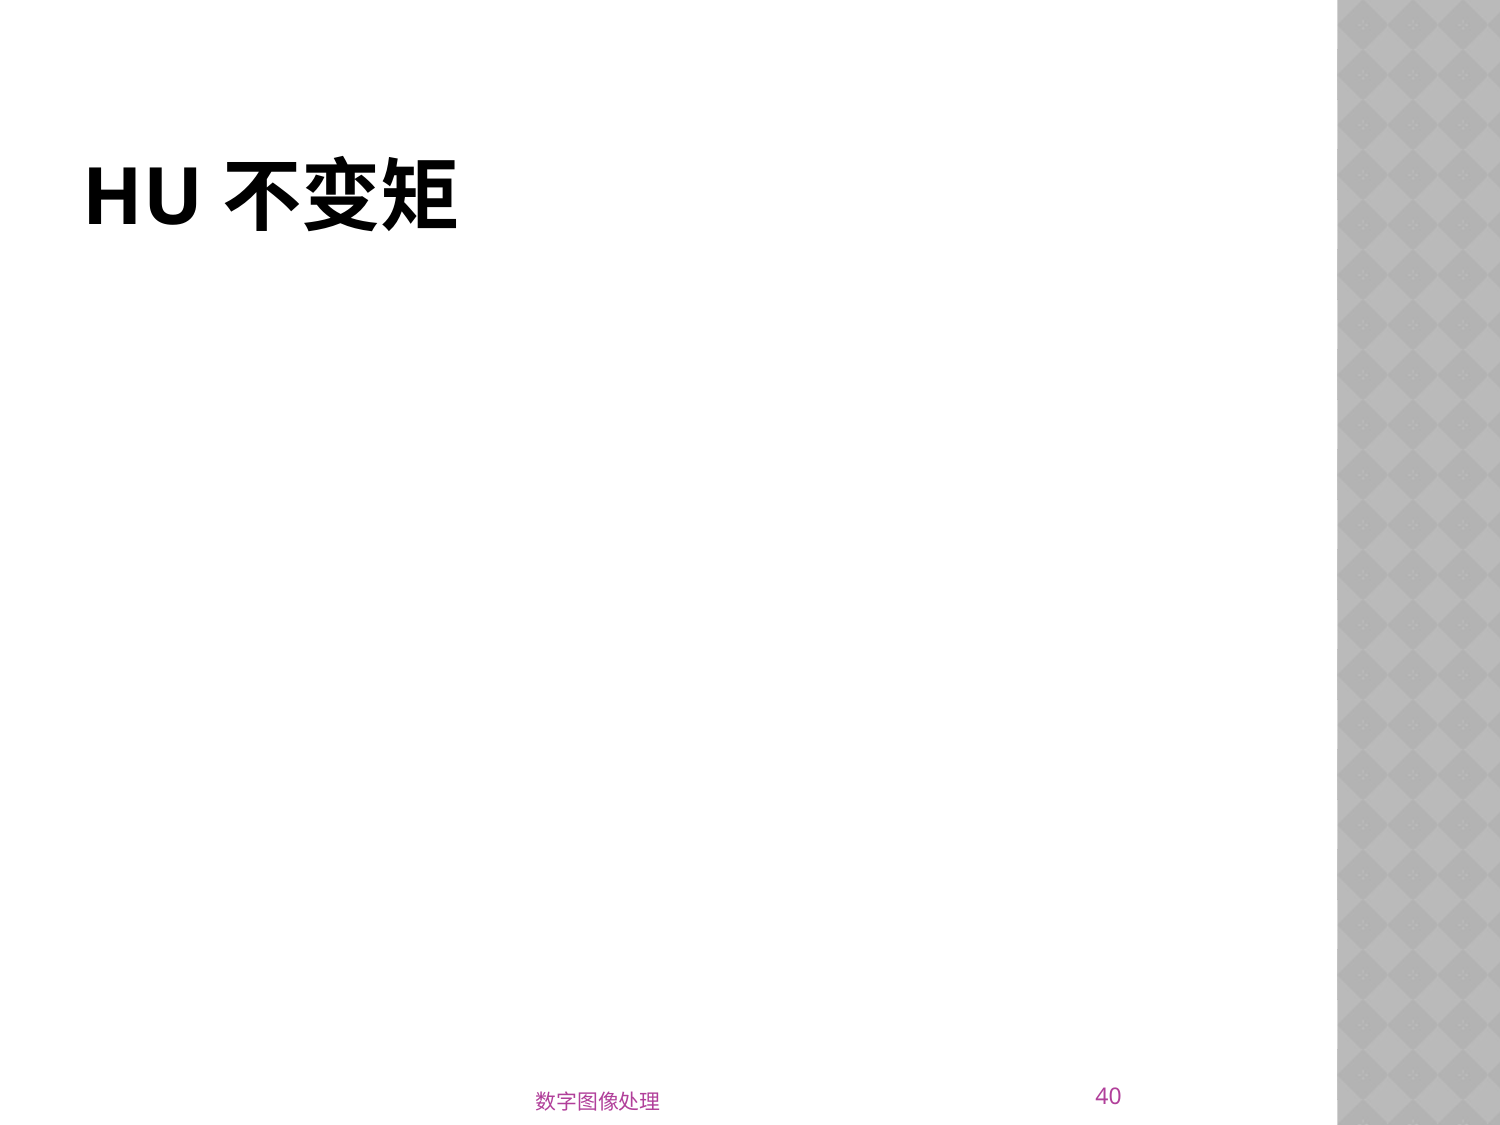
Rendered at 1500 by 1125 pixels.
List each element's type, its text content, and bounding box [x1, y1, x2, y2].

footer 数字图像处理 [75, 1075, 675, 1114]
title Hu不变矩 [75, 52, 1263, 240]
slide_number 40 [1025, 1075, 1122, 1113]
